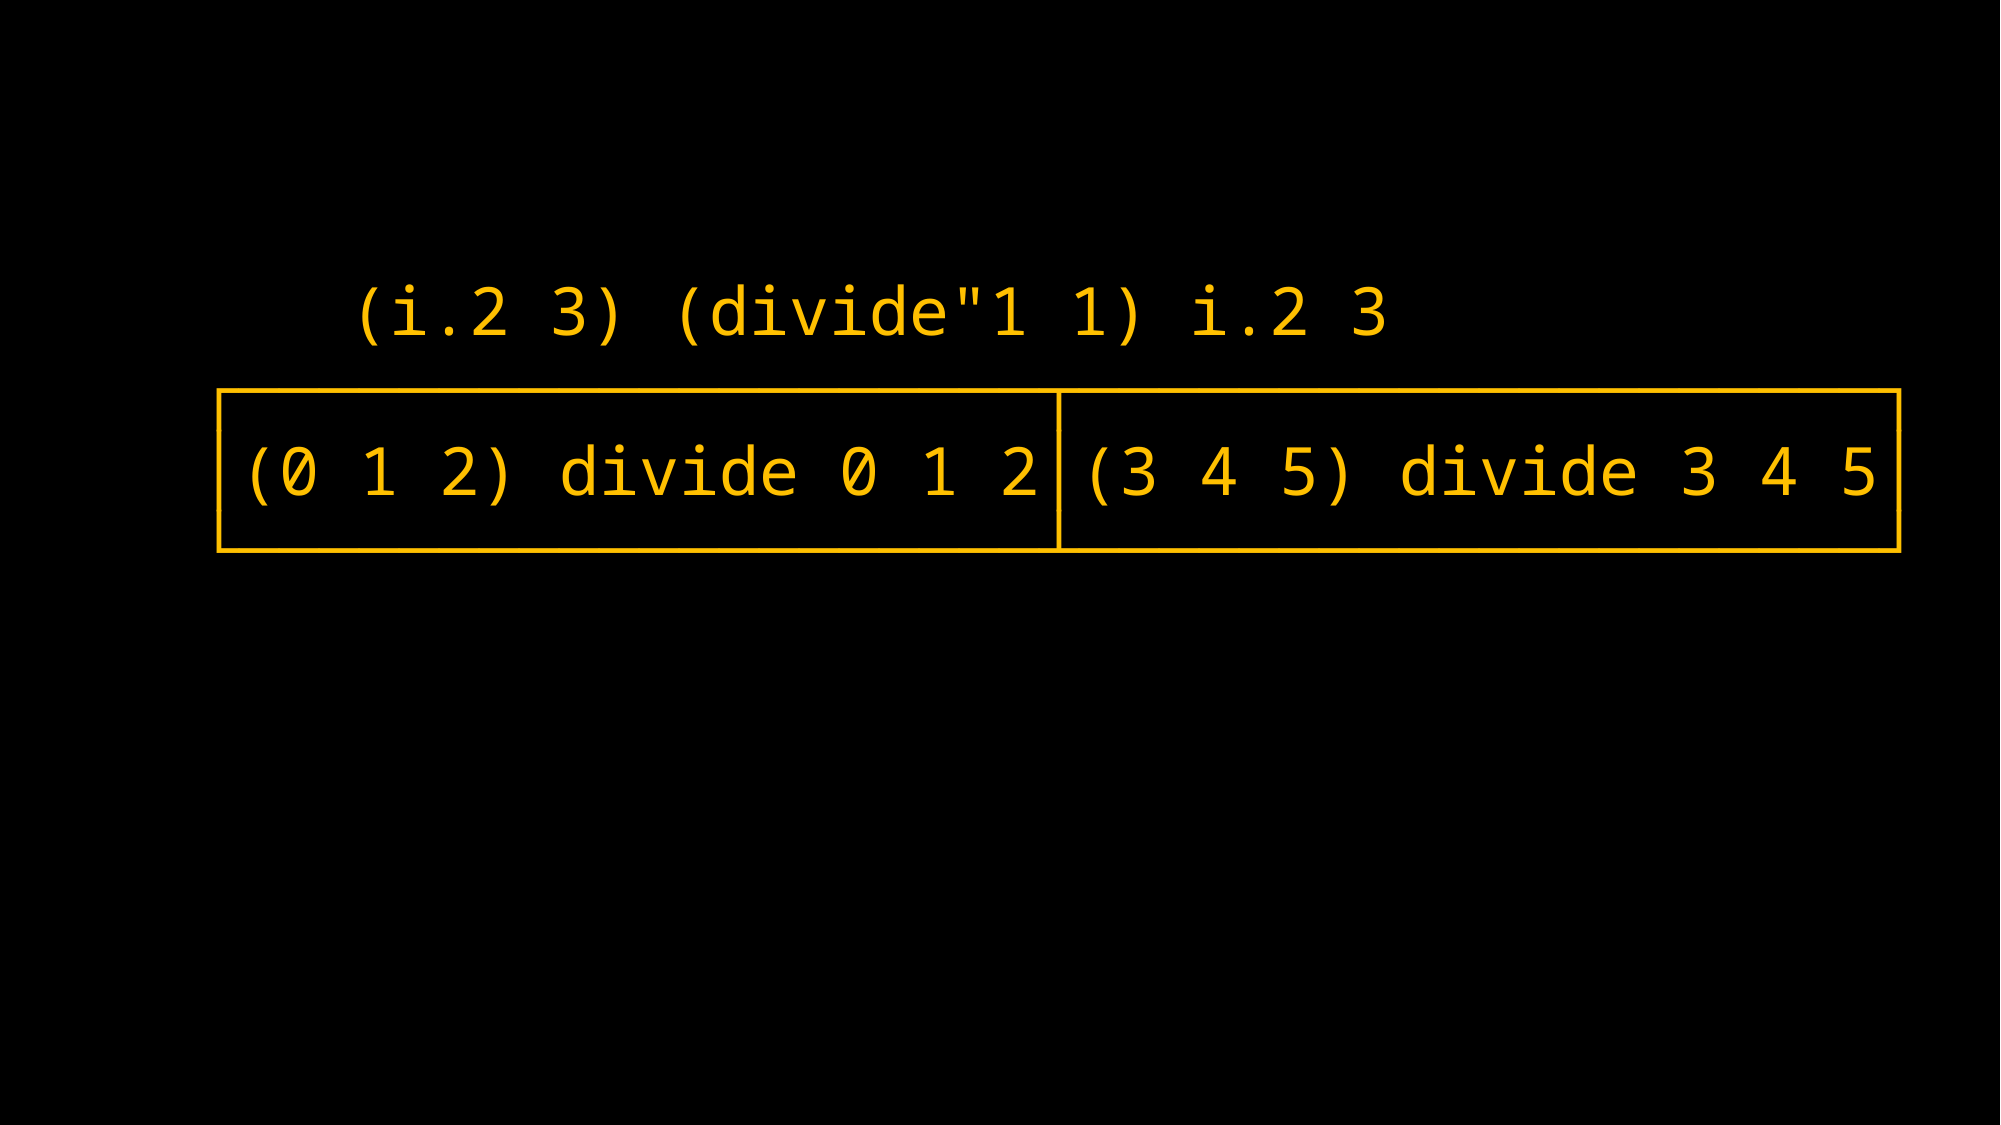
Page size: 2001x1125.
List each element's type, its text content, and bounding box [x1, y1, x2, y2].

text_box (i.2 3) (divide"1 1) i.2 3 ┌────────────────────┬────────────────────┐ │(0 1 2) divide 0 1 2│(3 4 5) divide 3 4 5│ └────────────────────┴────────────────────┘ [185, 261, 2000, 597]
